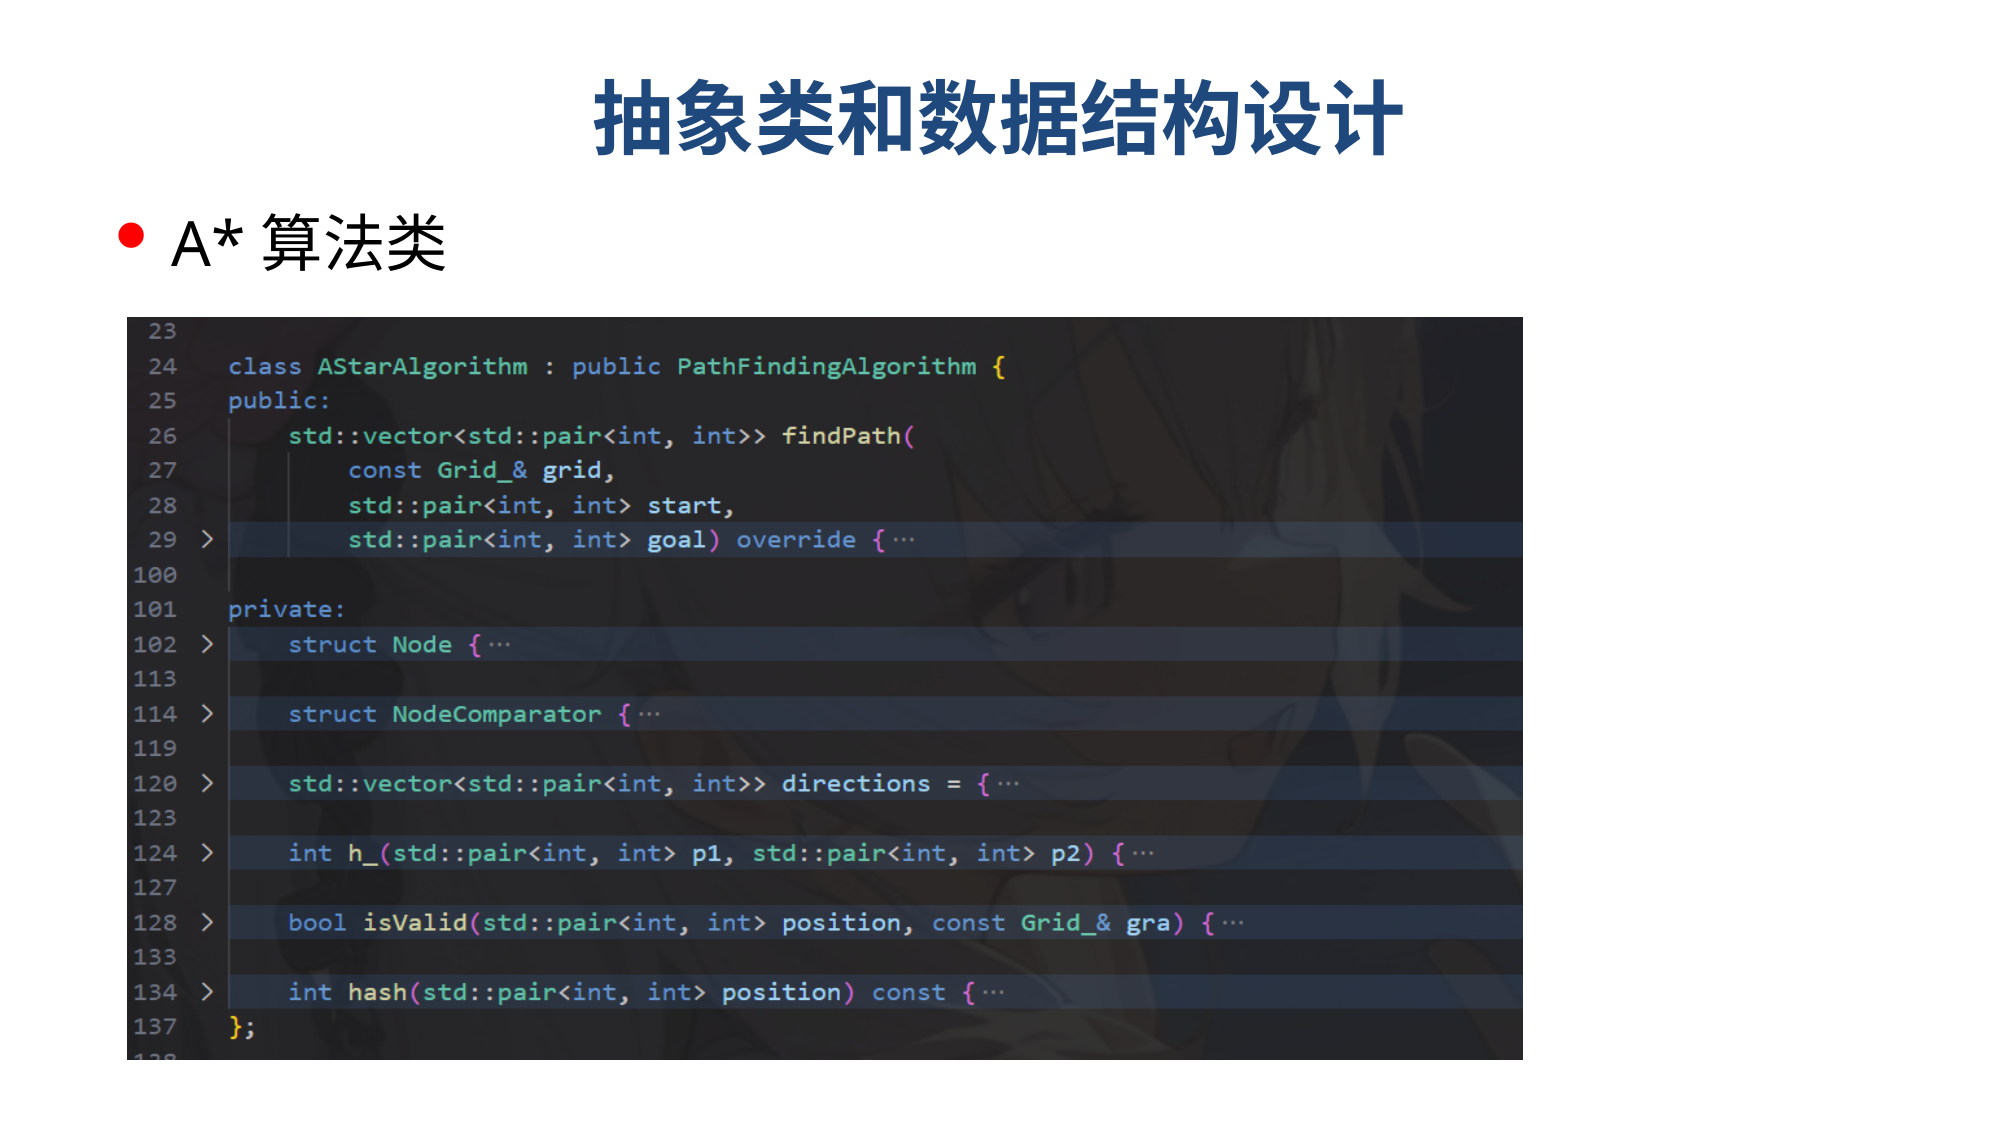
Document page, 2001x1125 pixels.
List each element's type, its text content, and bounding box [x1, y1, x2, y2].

picture [127, 317, 1523, 1060]
list A*算法类 [99, 196, 1900, 1006]
title 抽象类和数据结构设计 [99, 20, 1898, 173]
